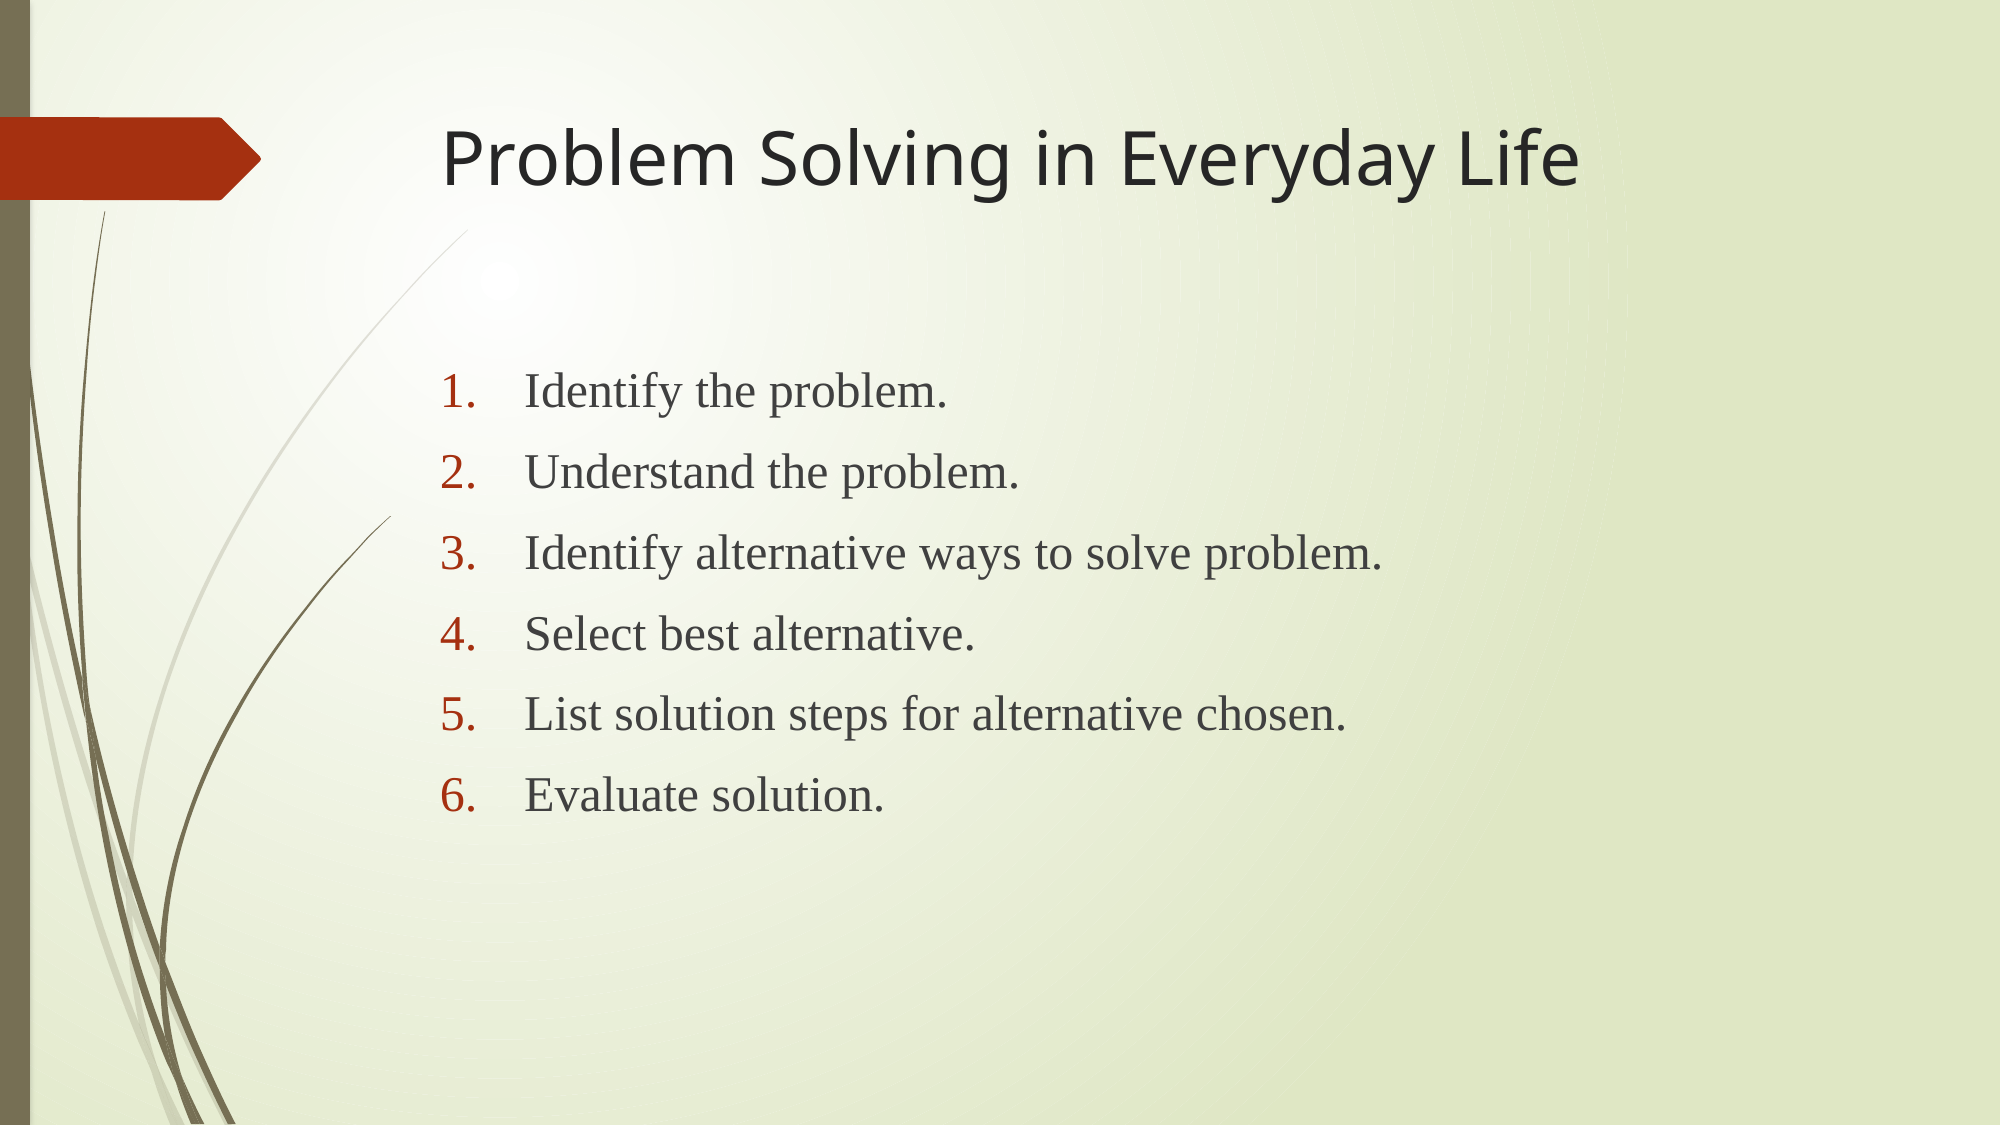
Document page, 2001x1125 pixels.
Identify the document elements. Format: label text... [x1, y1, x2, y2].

title Problem Solving in Everyday Life [425, 102, 1888, 313]
list Identify the problem. Understand the problem. Identify alternative ways to solve problem. Select best alternative. List solution steps for alternative chosen. Evaluate solution. [424, 350, 1888, 970]
